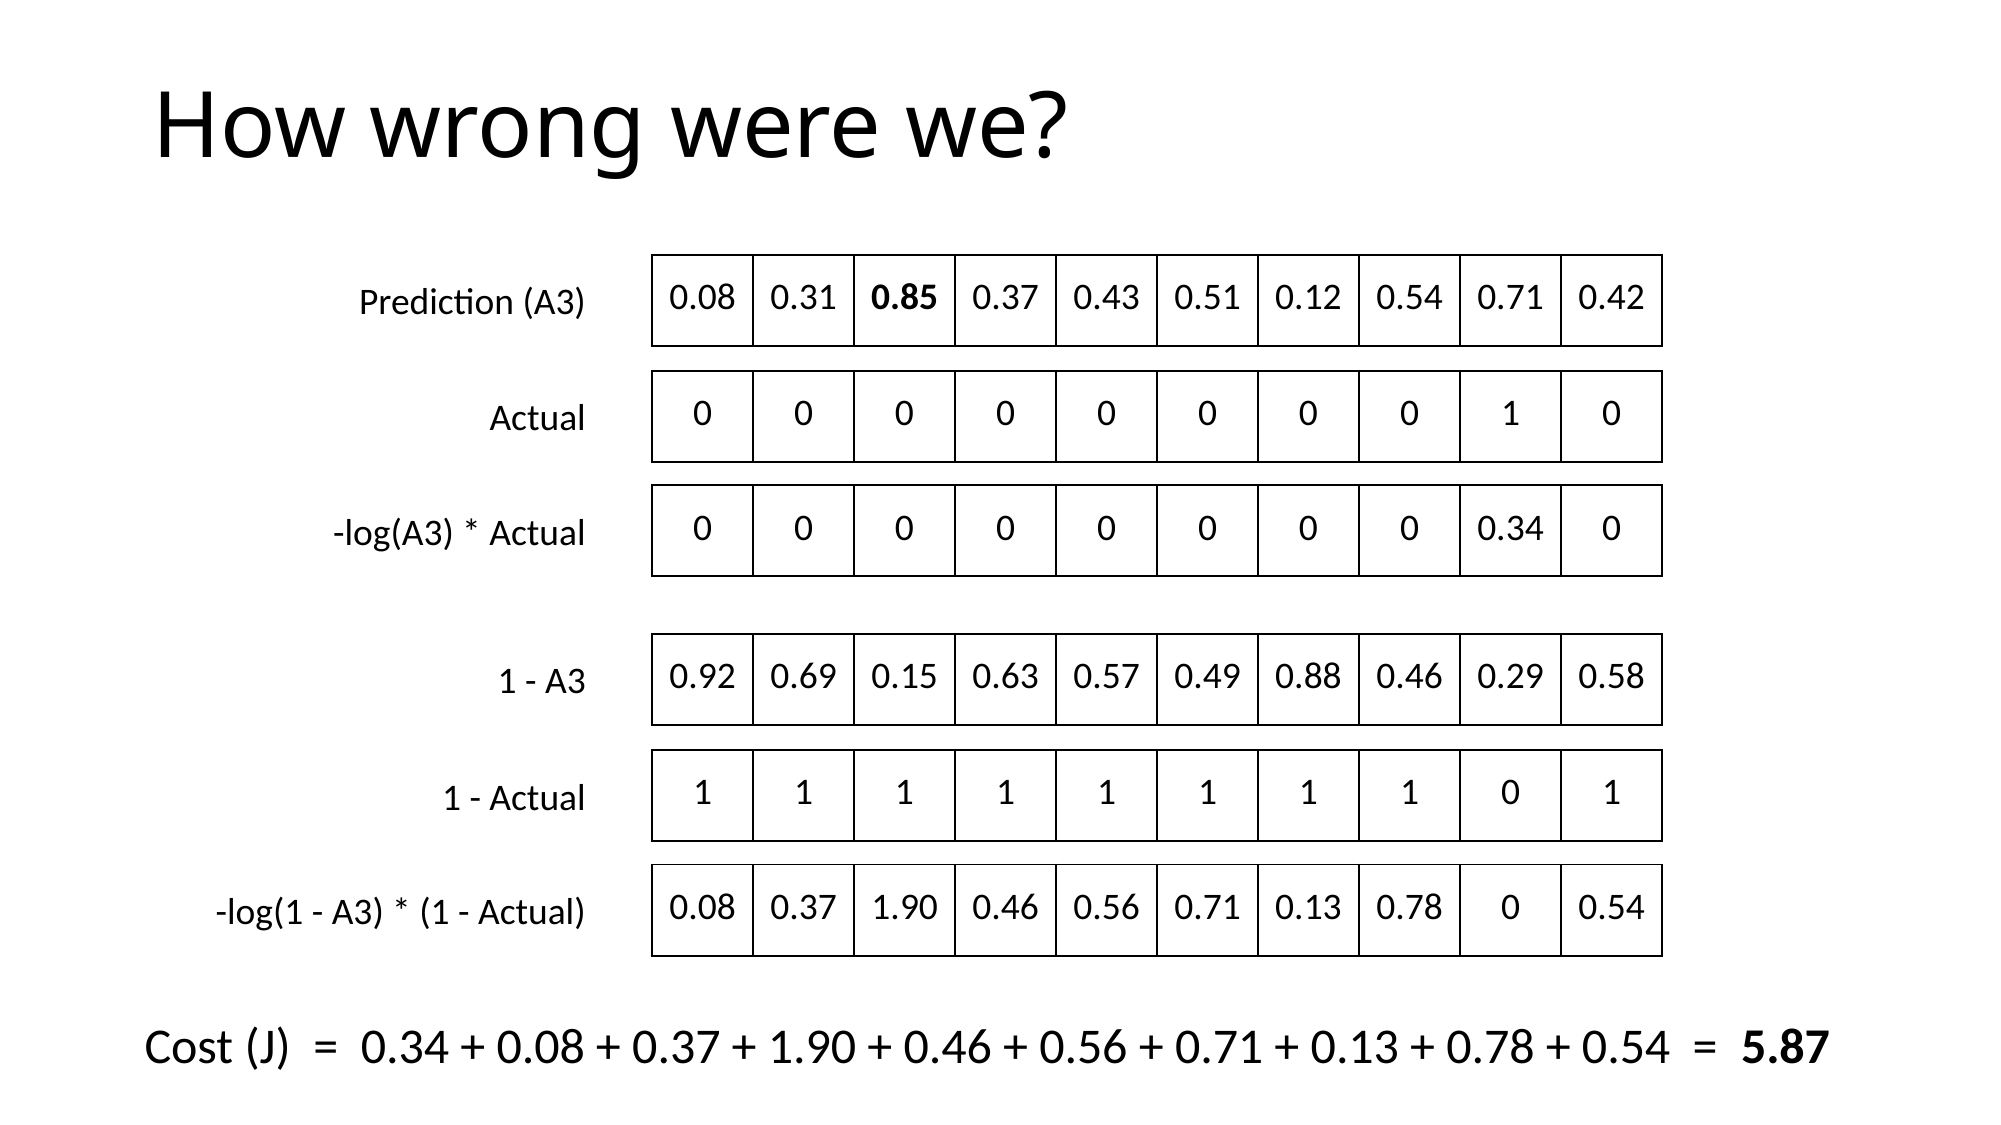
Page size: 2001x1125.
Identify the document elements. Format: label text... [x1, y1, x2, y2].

table_header 0.54 [1360, 256, 1459, 345]
table_header 0.56 [1057, 865, 1156, 955]
table_header 1 [855, 751, 954, 840]
table_header 0.92 [653, 635, 752, 724]
table_header 0 [1057, 486, 1156, 575]
table_header 0.88 [1259, 635, 1358, 724]
table_header 0 [1057, 372, 1156, 461]
table_header 1 [1461, 372, 1560, 461]
table_header 0.34 [1461, 486, 1560, 575]
table_header 0.15 [855, 635, 954, 724]
table_header 0.37 [956, 256, 1055, 345]
table_header 0.13 [1259, 865, 1358, 955]
table_header 0 [1562, 486, 1661, 575]
table_header 0 [855, 486, 954, 575]
table_header 1 [1360, 751, 1459, 840]
table_header 0 [1158, 486, 1257, 575]
table_header 0.54 [1562, 865, 1661, 955]
table_header 0.12 [1259, 256, 1358, 345]
table_header 0.58 [1562, 635, 1661, 724]
table_header 0.08 [653, 256, 752, 345]
text_box 1 - Actual [341, 765, 601, 825]
table_header 0.71 [1461, 256, 1560, 345]
text_box Prediction (A3) [341, 269, 601, 330]
table_header 1 [1057, 751, 1156, 840]
table_header 0 [754, 486, 853, 575]
text_box 1 - A3 [341, 648, 601, 709]
table_header 0 [956, 372, 1055, 461]
text_box Cost (J) = 0.34 + 0.08 + 0.37 + 1.90 + 0.46 + 0.56 + 0.71 + 0.13 + 0.78 + 0.54 = 5.87 [129, 1005, 1871, 1081]
table_header 0 [653, 372, 752, 461]
table_header 0 [1259, 486, 1358, 575]
table_header 0.49 [1158, 635, 1257, 724]
table_header 1 [1259, 751, 1358, 840]
table_header 0 [754, 372, 853, 461]
table_header 0.63 [956, 635, 1055, 724]
table_header 0 [1562, 372, 1661, 461]
table_header 0 [956, 486, 1055, 575]
table_header 0.43 [1057, 256, 1156, 345]
table_header 0 [653, 486, 752, 575]
table_header 1 [1562, 751, 1661, 840]
table_header 0.31 [754, 256, 853, 345]
table_header 0 [855, 372, 954, 461]
title How wrong were we? [137, 19, 1863, 237]
table_header 1 [956, 751, 1055, 840]
table_header 0.42 [1562, 256, 1661, 345]
table_header 0.29 [1461, 635, 1560, 724]
table_header 0.69 [754, 635, 853, 724]
table_header 1 [653, 751, 752, 840]
table_header 0.46 [1360, 635, 1459, 724]
table_header 1 [1158, 751, 1257, 840]
table_header 0.57 [1057, 635, 1156, 724]
table_header 0 [1461, 865, 1560, 955]
table_header 0.71 [1158, 865, 1257, 955]
table_header 0 [1360, 372, 1459, 461]
text_box -log(A3) * Actual [304, 500, 601, 560]
table_header 0.78 [1360, 865, 1459, 955]
table_header 0.37 [754, 865, 853, 955]
table_header 0.51 [1158, 256, 1257, 345]
table_header 0 [1158, 372, 1257, 461]
table_header 1 [754, 751, 853, 840]
table_header 0.85 [855, 256, 954, 345]
text_box -log(1 - A3) * (1 - Actual) [154, 879, 601, 940]
table_header 0 [1360, 486, 1459, 575]
table_header 0 [1259, 372, 1358, 461]
table_header 0 [1461, 751, 1560, 840]
table_header 1.90 [855, 865, 954, 955]
table_header 0.08 [653, 865, 752, 955]
text_box Actual [341, 385, 601, 446]
table_header 0.46 [956, 865, 1055, 955]
